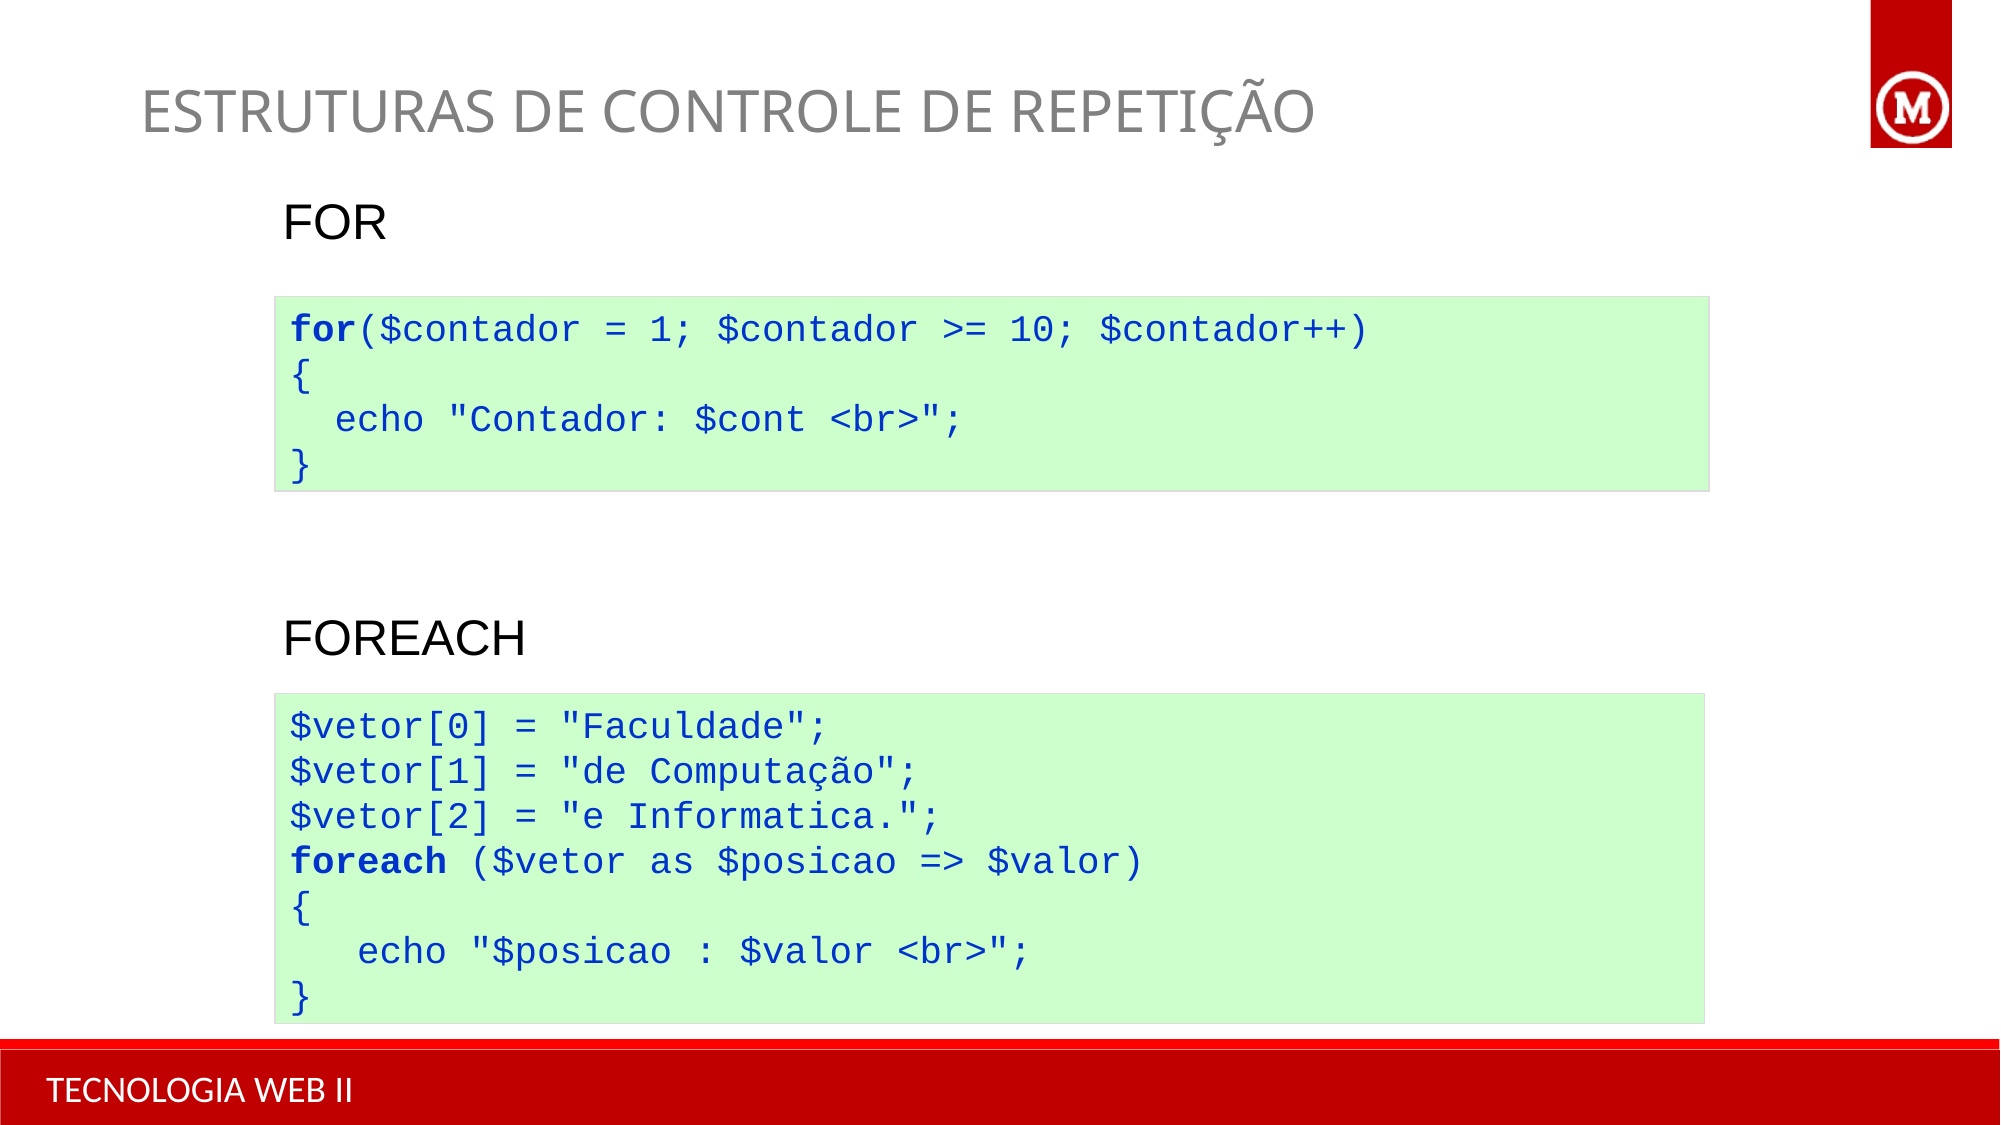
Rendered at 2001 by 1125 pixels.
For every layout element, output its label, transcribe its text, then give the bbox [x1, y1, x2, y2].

text_box $vetor[0] = "Faculdade"; $vetor[1] = "de Computação"; $vetor[2] = "e Informatica."; foreach ($vetor as $posicao => $valor) { echo "$posicao : $valor <br>"; } [274, 693, 1705, 1024]
text_box for($contador = 1; $contador >= 10; $contador++) { echo "Contador: $cont <br>"; } [274, 296, 1709, 491]
picture [1873, 69, 1953, 148]
text_box FOR [267, 189, 1426, 298]
text_box FOREACH [267, 586, 1426, 696]
text_box ESTRUTURAS DE CONTROLE DE REPETIÇÃO [125, 66, 1434, 152]
